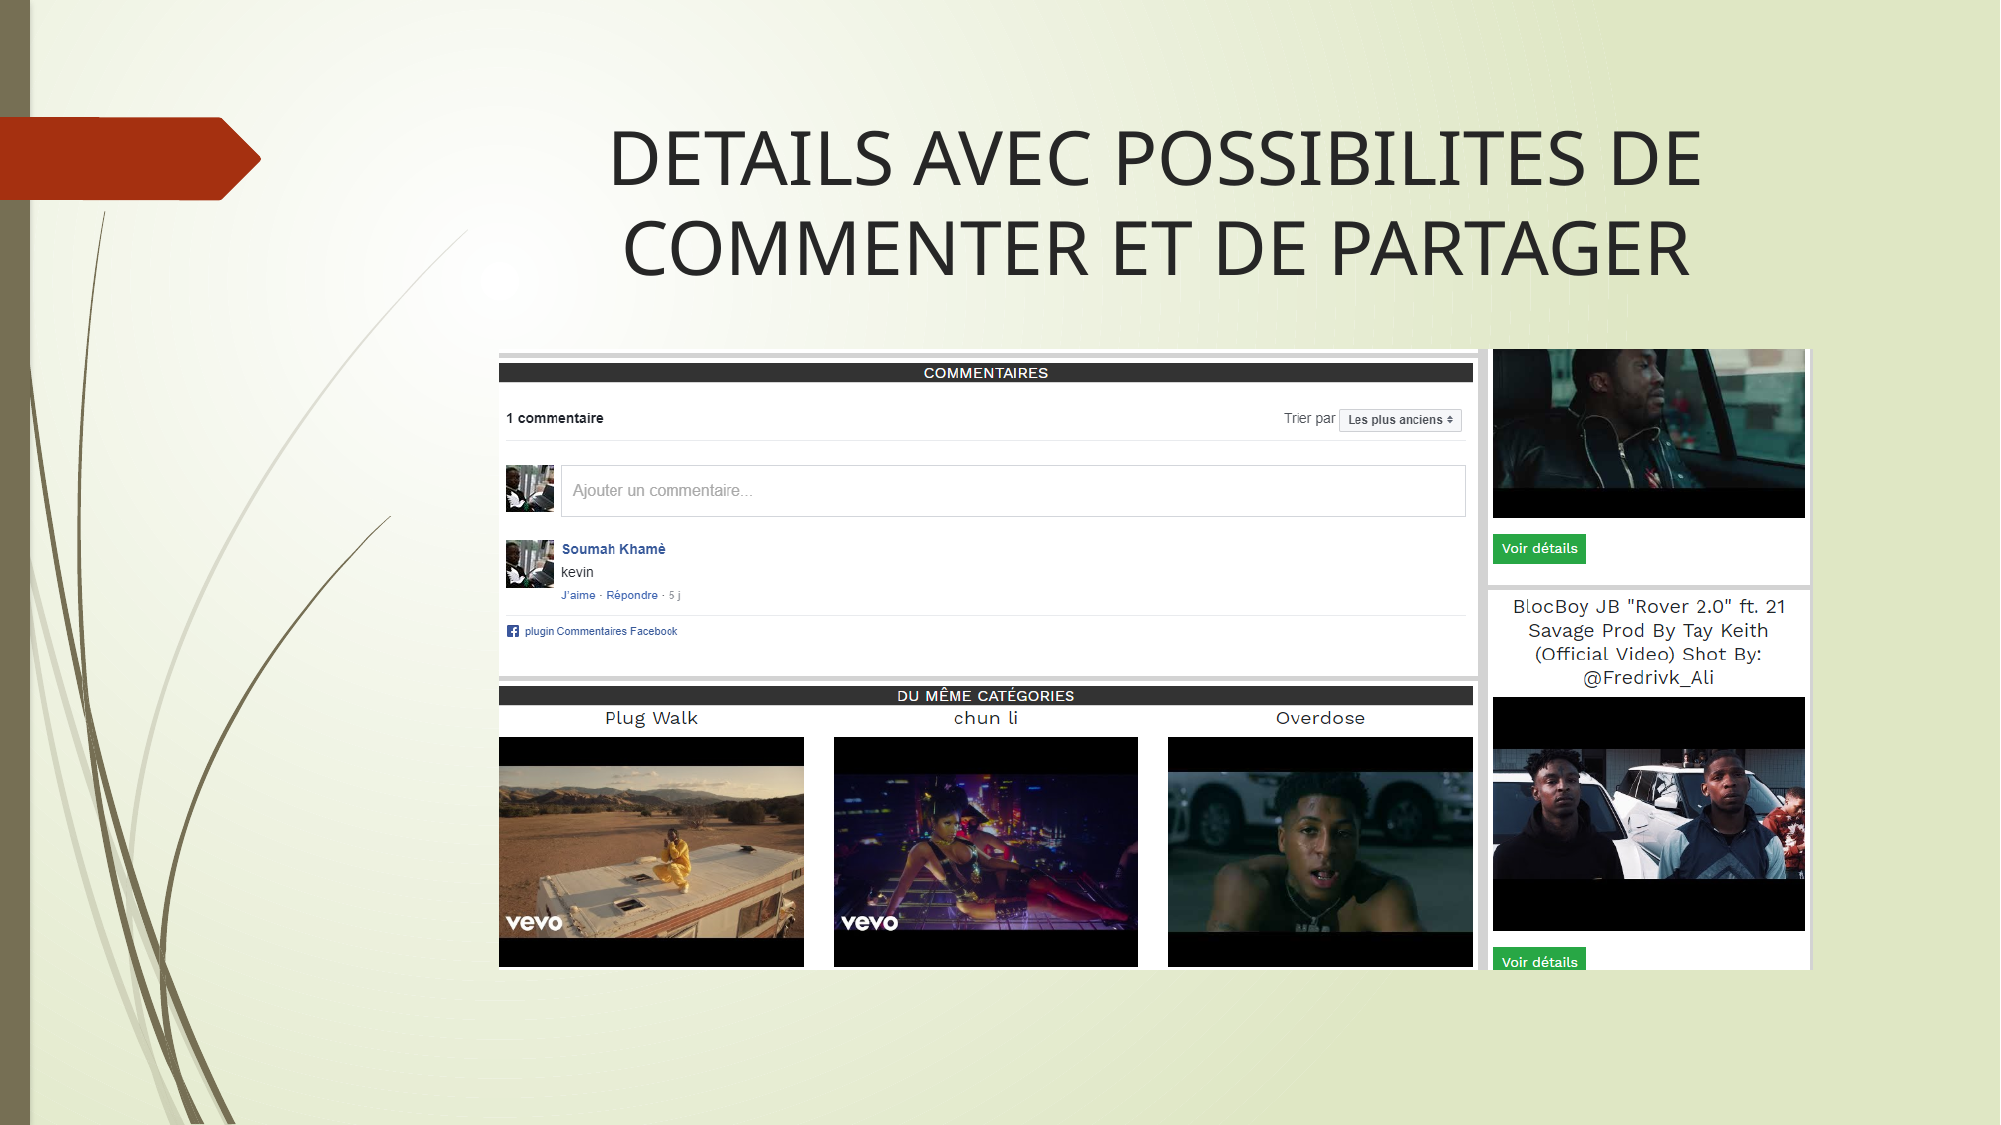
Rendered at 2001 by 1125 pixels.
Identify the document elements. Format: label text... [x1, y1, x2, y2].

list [499, 349, 1813, 971]
title DETAILS AVEC POSSIBILITES DE COMMENTER ET DE PARTAGER [425, 102, 1888, 313]
